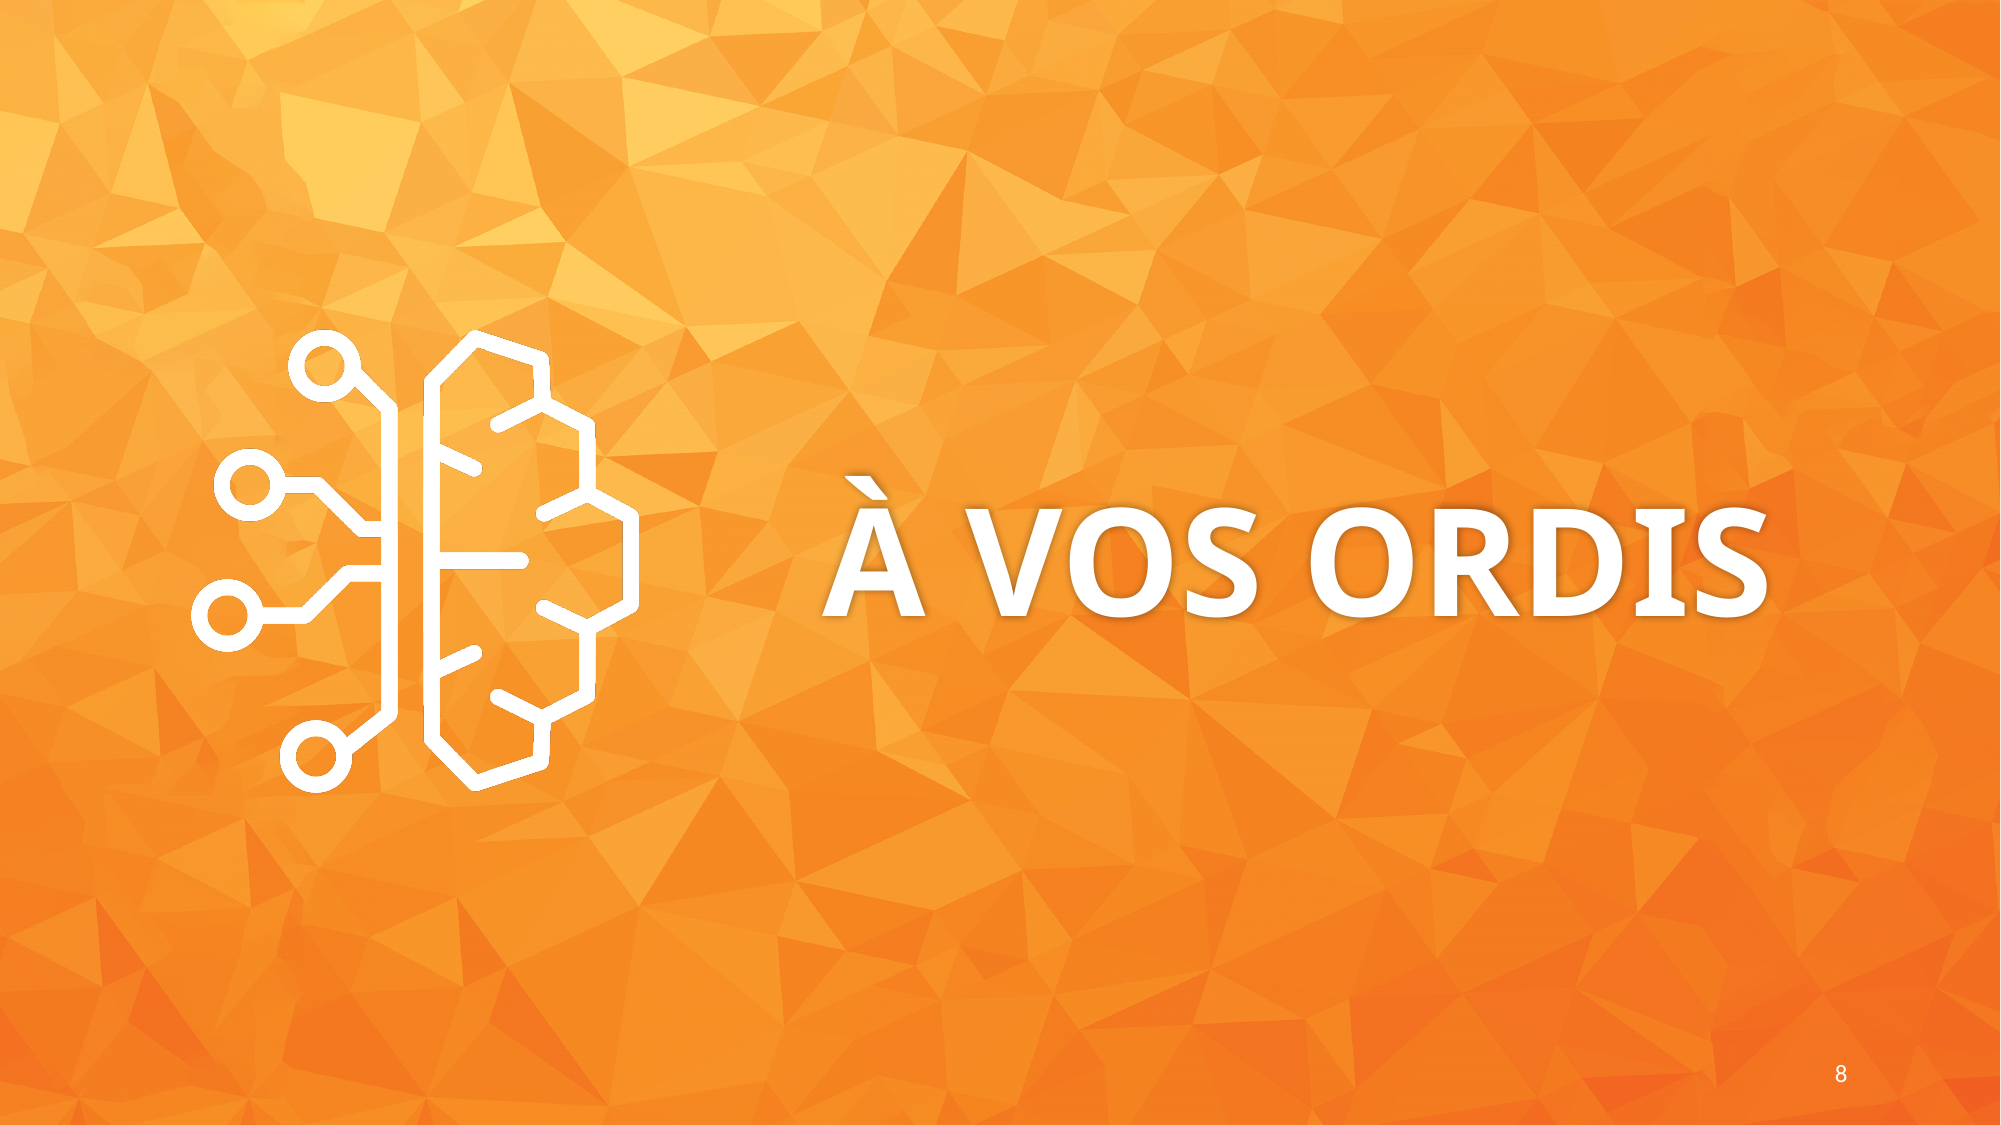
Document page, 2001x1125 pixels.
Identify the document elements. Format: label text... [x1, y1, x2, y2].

title À VOS ORDIS [758, 244, 1838, 657]
slide_number 8 [1412, 1042, 1863, 1103]
picture [0, 0, 2001, 1125]
